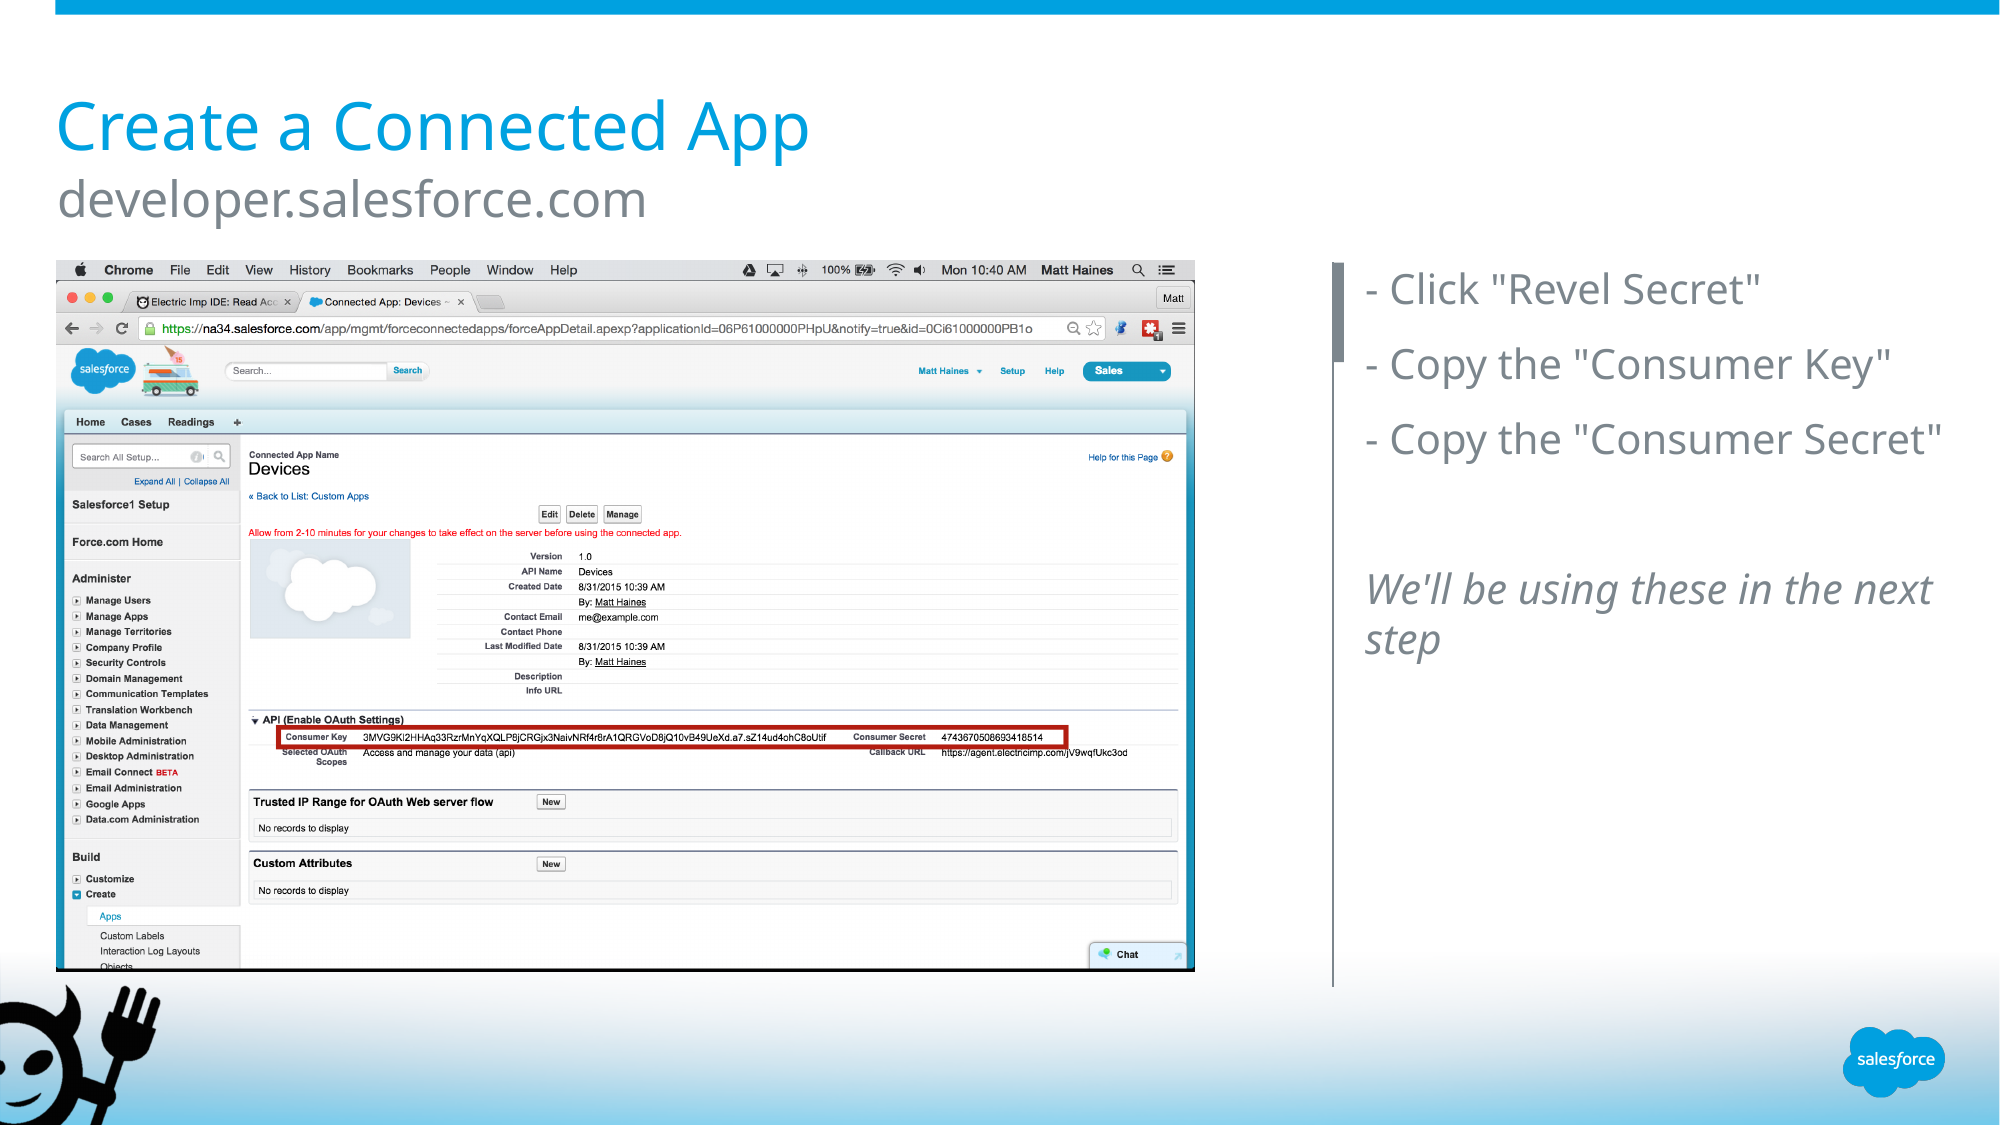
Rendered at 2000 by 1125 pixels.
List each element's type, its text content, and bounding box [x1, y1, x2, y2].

list developer.salesforce.com [55, 167, 1940, 229]
title Create a Connected App [55, 14, 1945, 164]
list - Click "Revel Secret" - Copy the "Consumer Key" - Copy the "Consumer Secret" We'll be using these in the next step [1363, 262, 1964, 988]
picture [0, 188, 2000, 1125]
